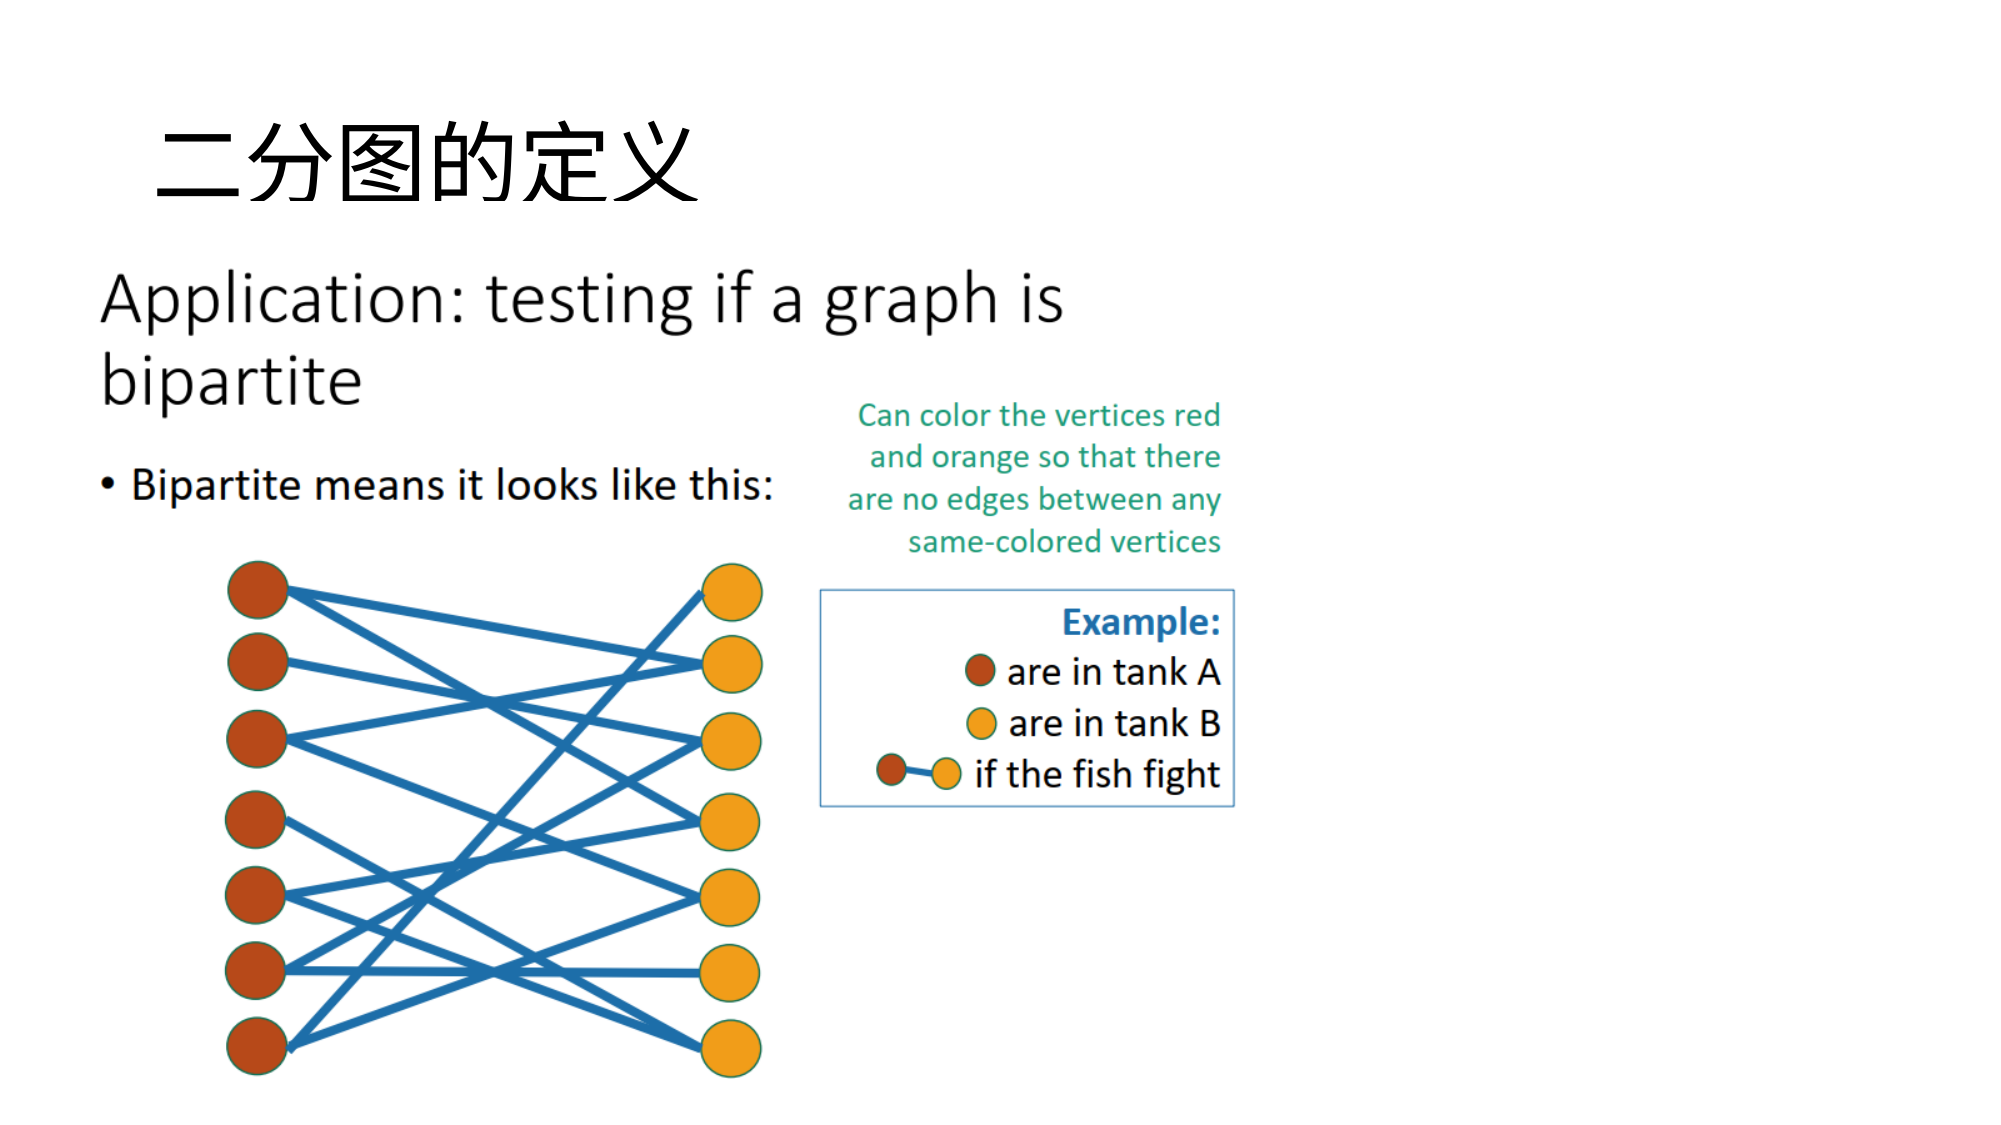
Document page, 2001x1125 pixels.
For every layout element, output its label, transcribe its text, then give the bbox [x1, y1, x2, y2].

picture [0, 201, 1259, 1125]
title 二分图的定义 [137, 59, 1863, 278]
